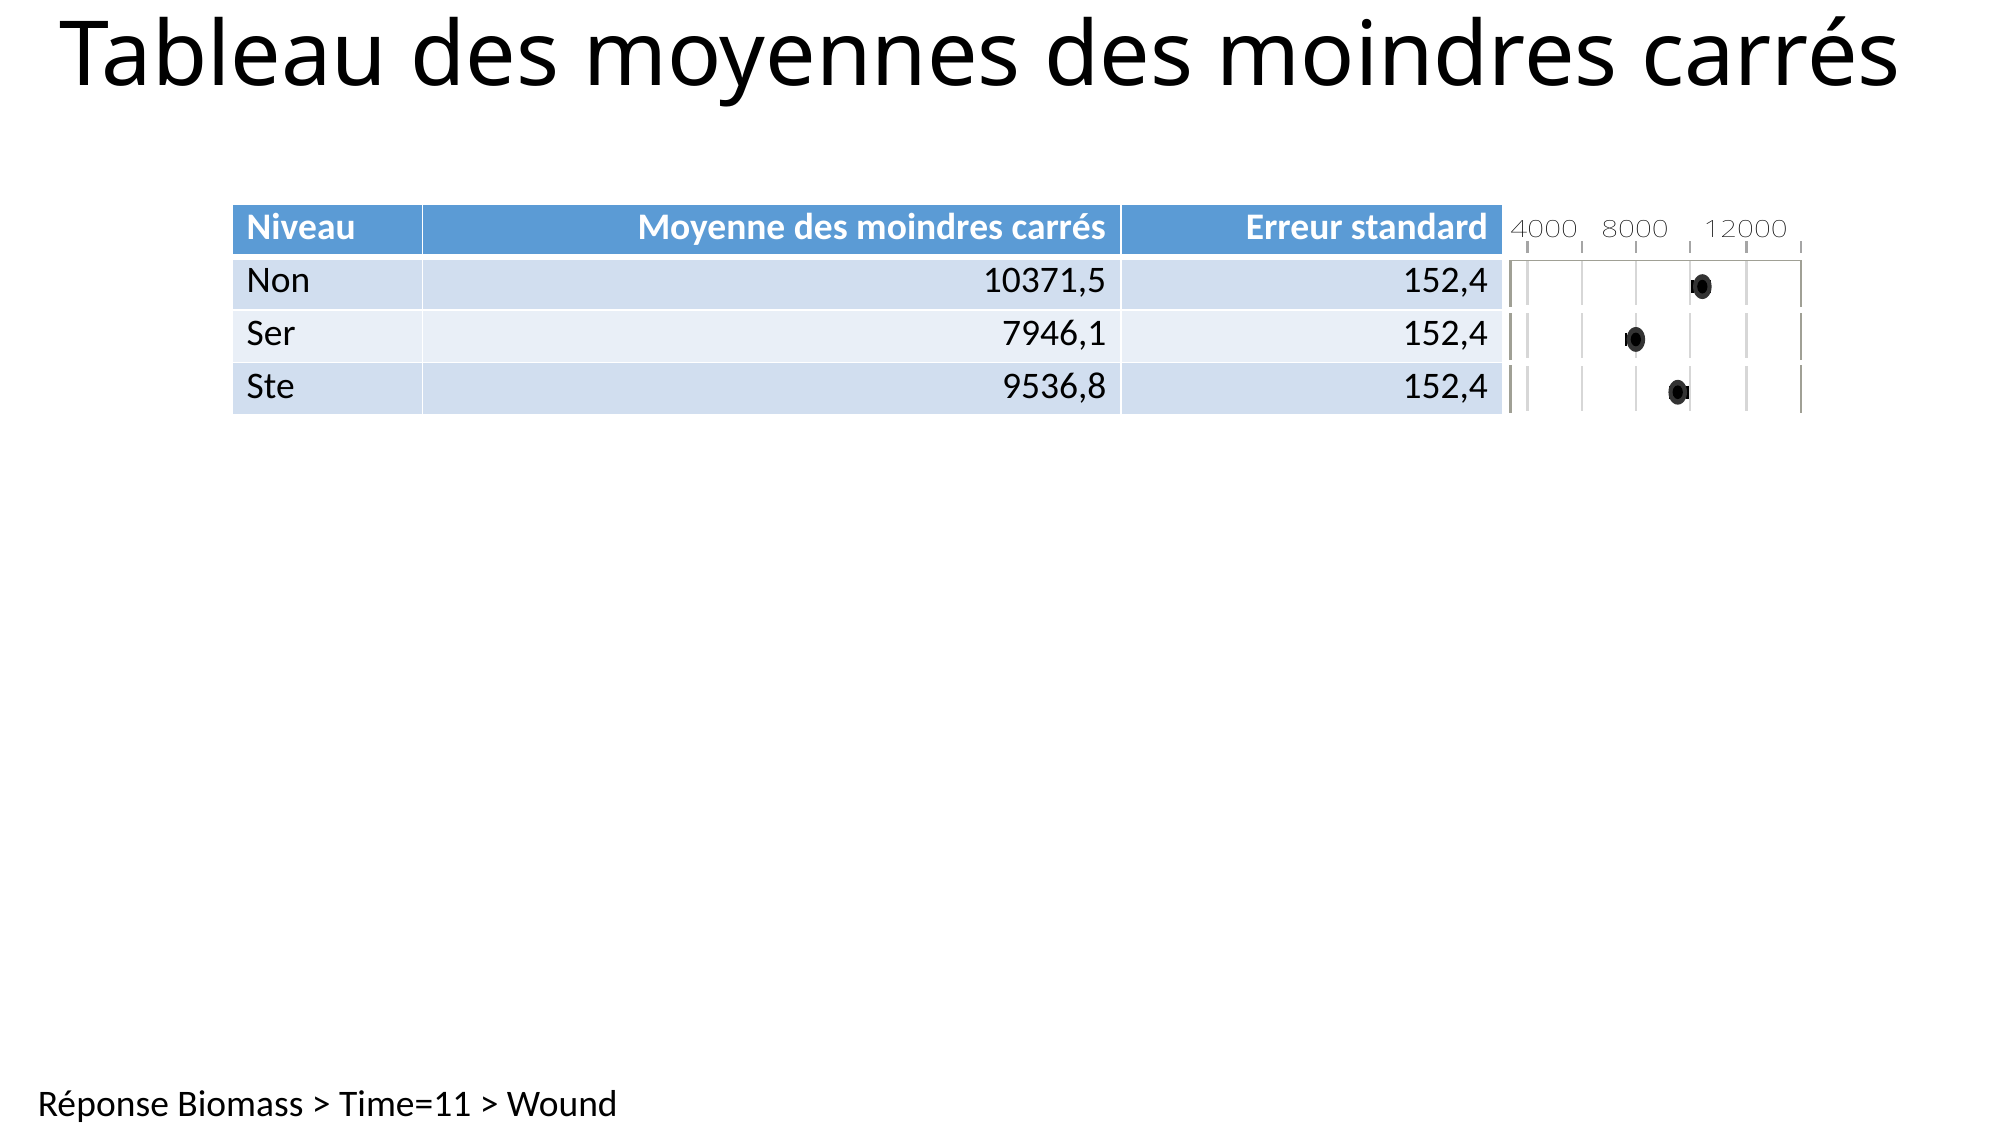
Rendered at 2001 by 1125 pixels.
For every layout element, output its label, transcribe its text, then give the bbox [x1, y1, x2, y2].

table_cell 152,4 [1122, 260, 1502, 309]
text_box Réponse Biomass > Time=11 > Wound [37, 1079, 619, 1125]
table_header Niveau [233, 205, 422, 254]
table_cell [1504, 260, 1805, 309]
table_cell 152,4 [1122, 311, 1502, 362]
table_cell Ste [233, 363, 422, 414]
table_header Erreur standard [1122, 205, 1502, 254]
table_header [1504, 205, 1805, 254]
table_header Moyenne des moindres carrés [423, 205, 1120, 254]
table_cell [1504, 363, 1805, 414]
table_cell 152,4 [1122, 363, 1502, 414]
table_cell 9536,8 [423, 363, 1120, 414]
table_cell 10371,5 [423, 260, 1120, 309]
table_cell Ser [233, 311, 422, 362]
title Tableau des moyennes des moindres carrés [0, 0, 1963, 113]
table_cell Non [233, 260, 422, 309]
table_cell 7946,1 [423, 311, 1120, 362]
table_cell [1504, 311, 1805, 362]
